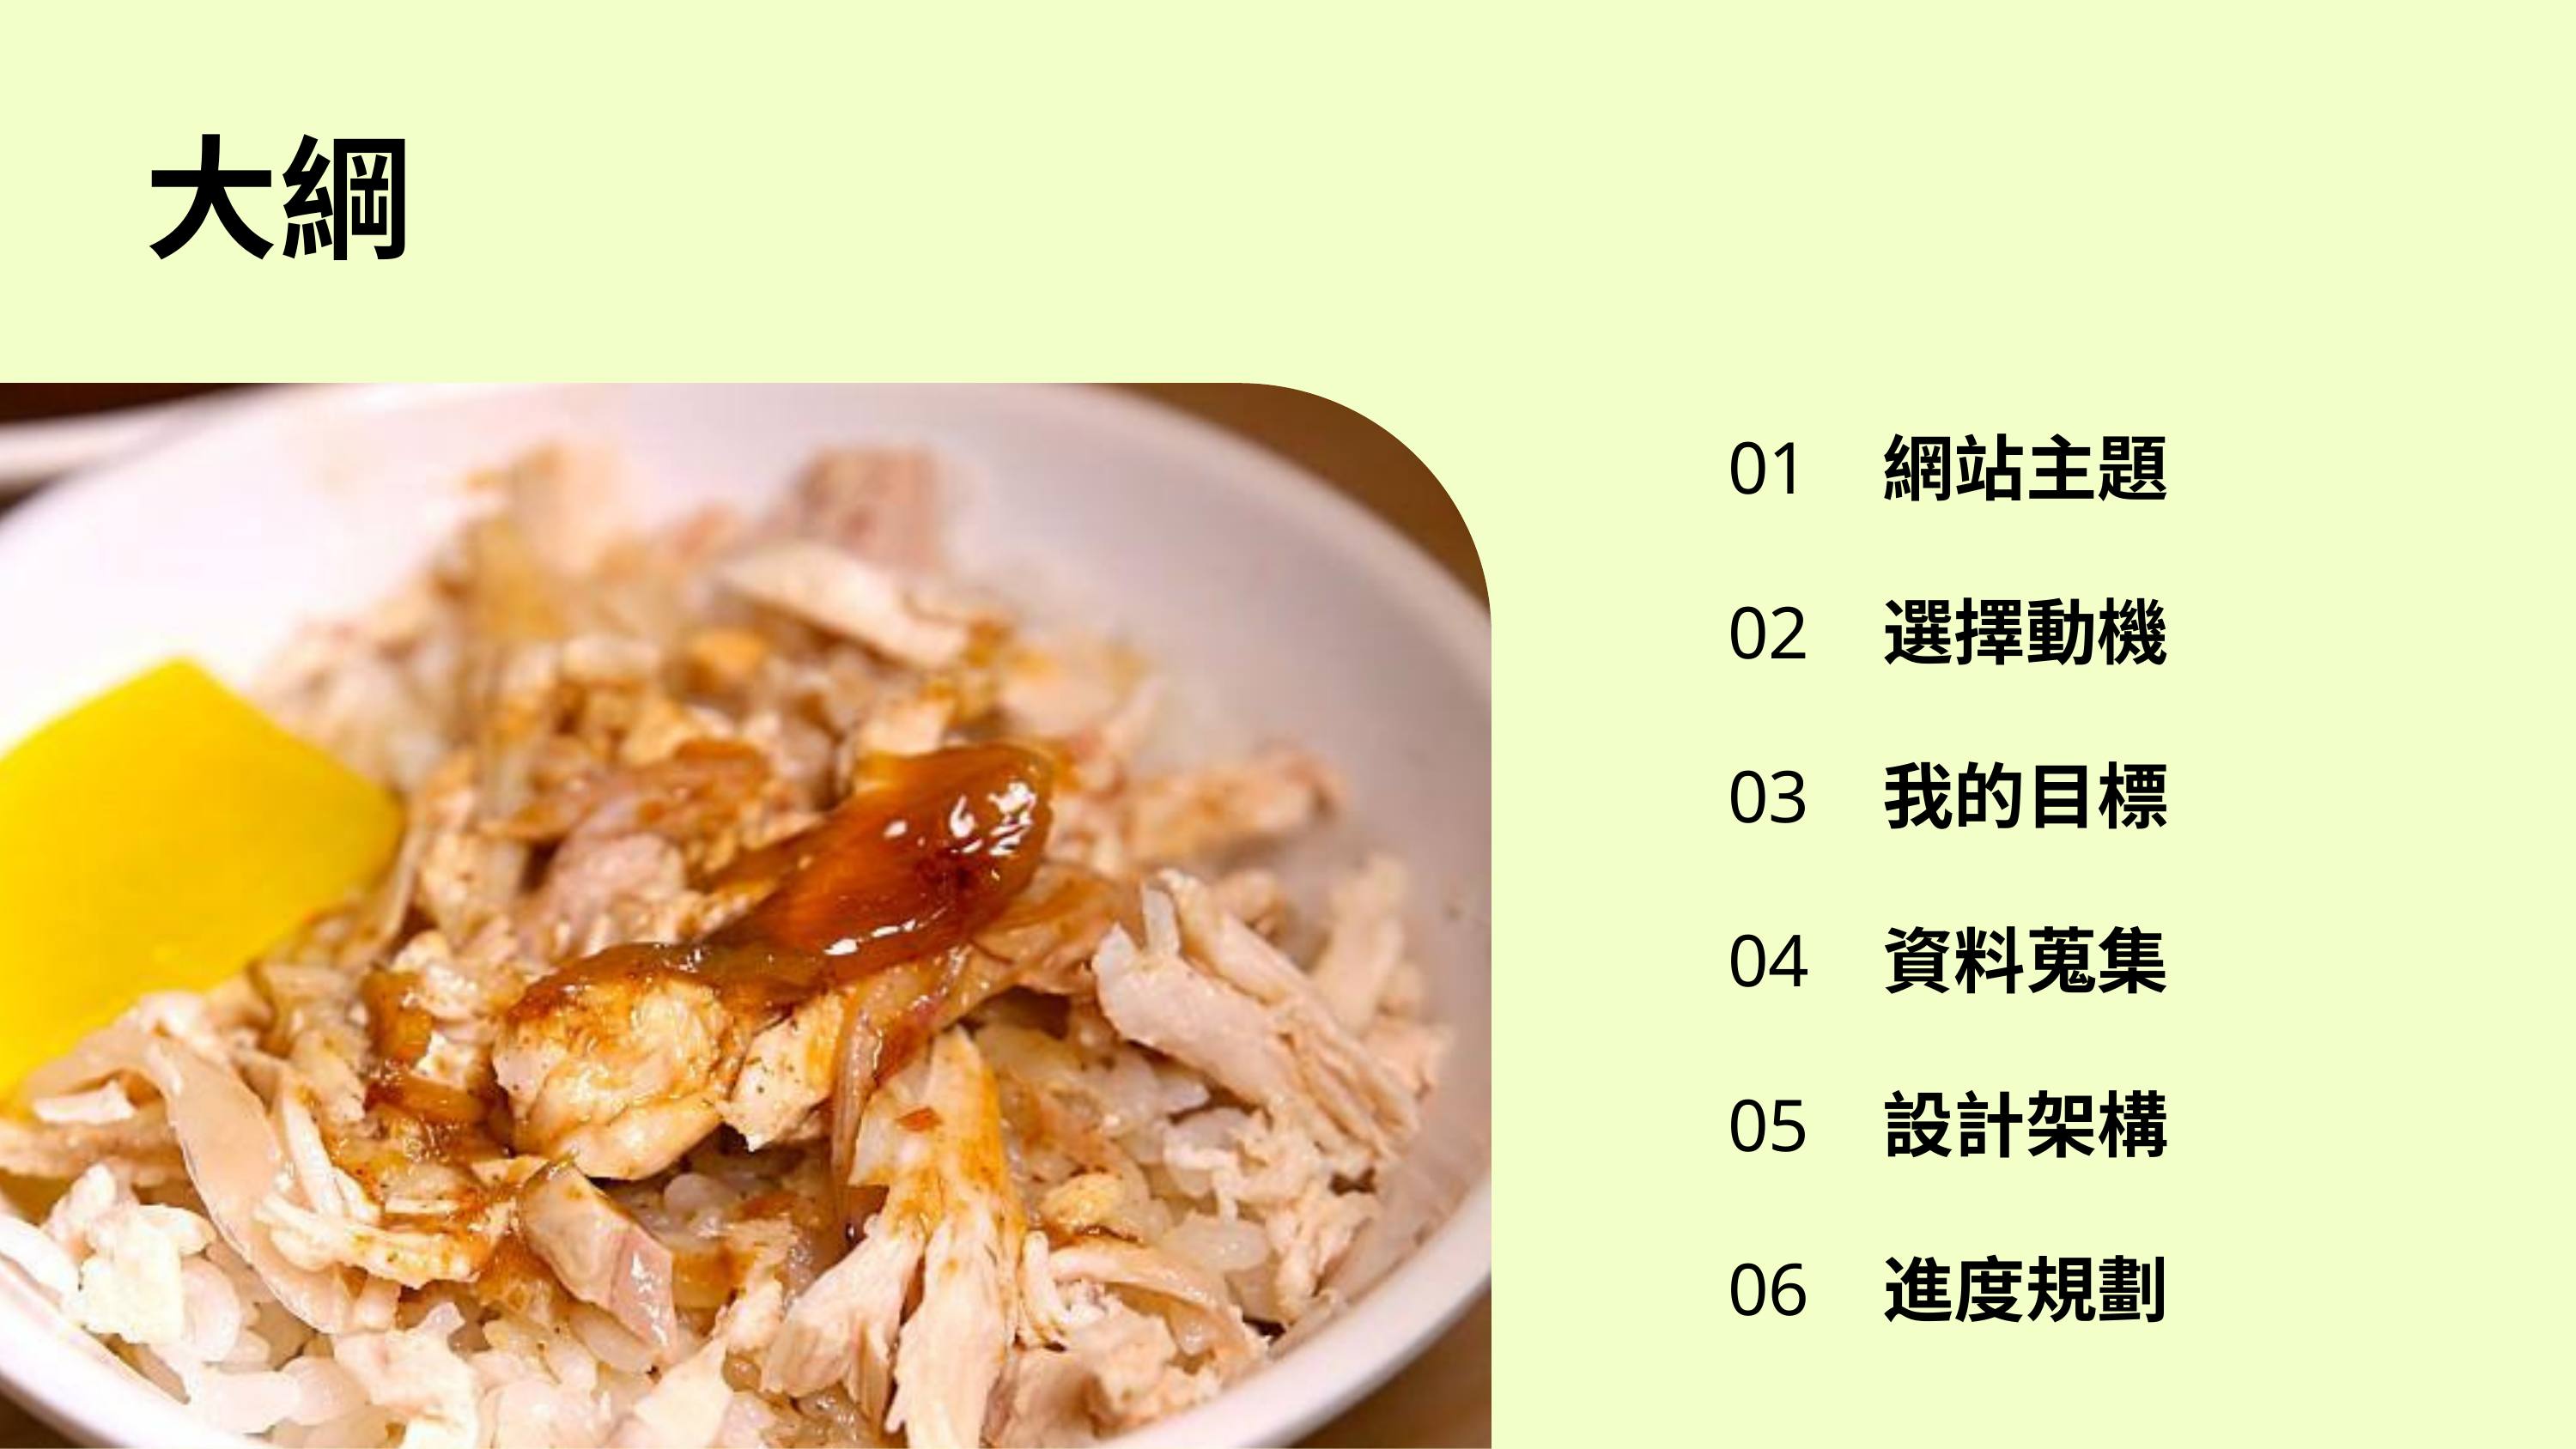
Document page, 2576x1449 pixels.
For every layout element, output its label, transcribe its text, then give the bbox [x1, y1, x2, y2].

table_cell 03 [1703, 713, 1854, 874]
table_cell 02 [1703, 549, 1854, 710]
table_header 01 [1703, 385, 1854, 546]
table_cell 設計架構 [1858, 1042, 2263, 1203]
table_cell 進度規劃 [1858, 1206, 2263, 1367]
table_cell 我的目標 [1858, 713, 2263, 874]
table_cell 選擇動機 [1858, 549, 2263, 710]
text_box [0, 382, 1492, 1449]
text_box 大綱 [144, 113, 1119, 276]
table_cell 04 [1703, 877, 1854, 1039]
table_cell 05 [1703, 1042, 1854, 1203]
table_cell 06 [1703, 1206, 1854, 1367]
table_cell 資料蒐集 [1858, 877, 2263, 1039]
table_header 網站主題 [1858, 385, 2263, 546]
